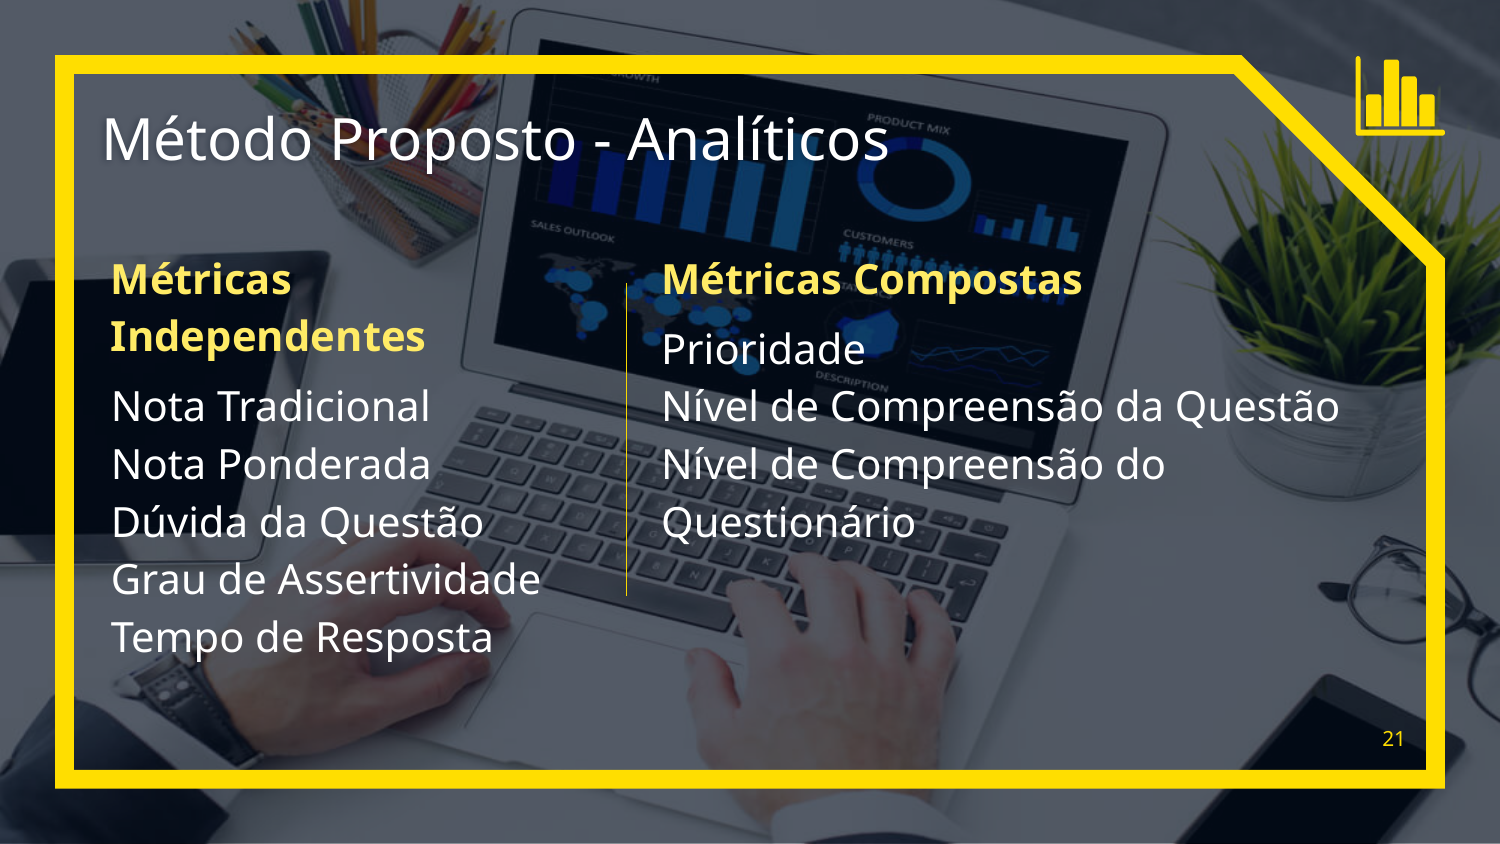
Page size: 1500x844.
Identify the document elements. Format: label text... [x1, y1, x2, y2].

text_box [1355, 55, 1446, 136]
title Método Proposto - Analíticos [100, 92, 1204, 172]
list Métricas Compostas Prioridade Nível de Compreensão da Questão Nível de Compreensão do Questionário [661, 245, 1406, 520]
picture [0, 0, 1500, 844]
slide_number 21 [1366, 711, 1406, 755]
list Métricas Independentes Nota Tradicional Nota Ponderada Dúvida da Questão Grau de Assertividade Tempo de Resposta [110, 245, 613, 734]
